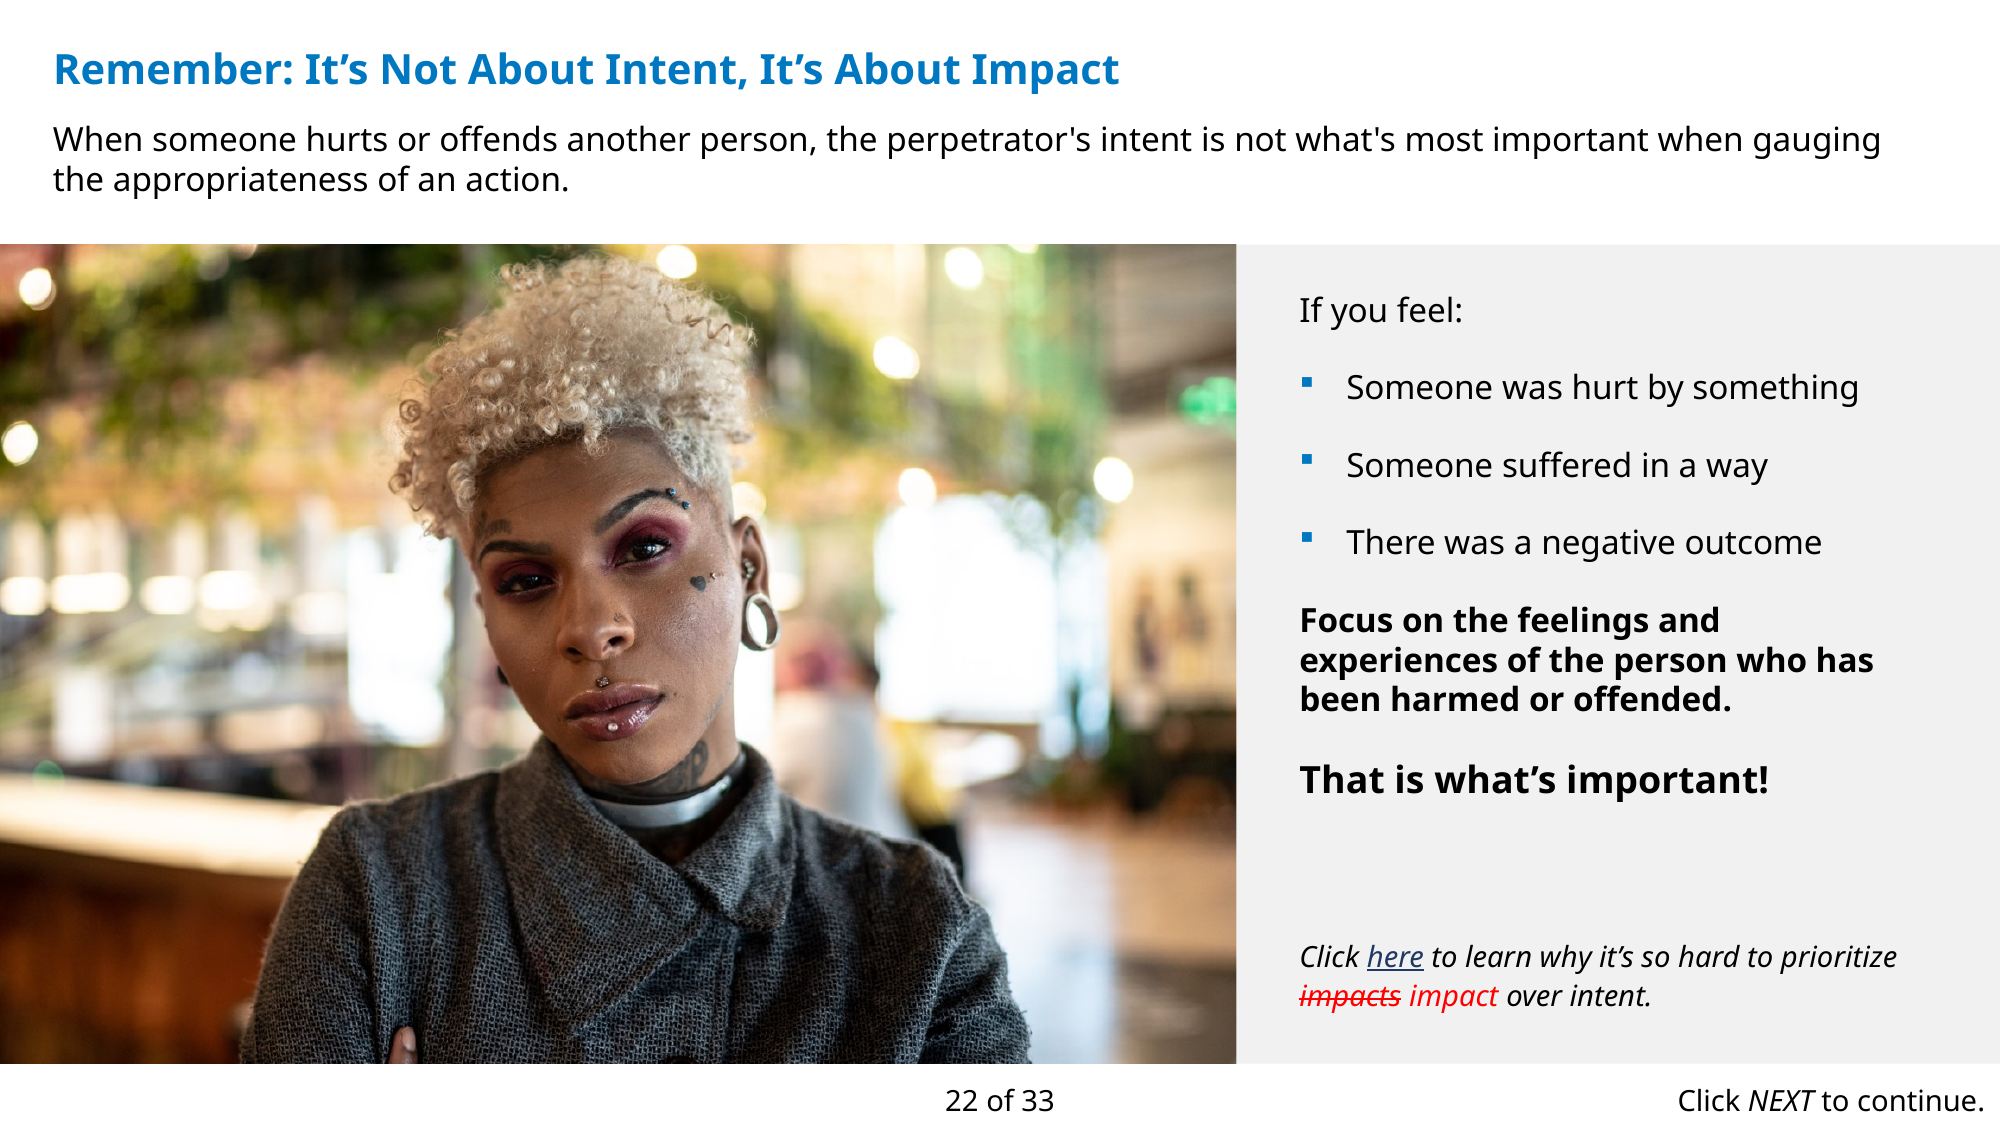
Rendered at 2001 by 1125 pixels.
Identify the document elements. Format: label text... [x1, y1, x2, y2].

text_box If you feel: Someone was hurt by something Someone suffered in a way There was a negative outcome Focus on the feelings and experiences of the person who has been harmed or offended. That is what’s important! [1284, 281, 1941, 886]
text_box [1235, 244, 2000, 1065]
picture [0, 244, 1237, 1064]
text_box 22 of 33 [800, 1074, 1200, 1125]
text_box When someone hurts or offends another person, the perpetrator's intent is not what's most important when gauging the appropriateness of an action. [38, 110, 1941, 205]
text_box Click NEXT to continue. [1600, 1074, 2000, 1125]
title Remember: It’s Not About Intent, It’s About Impact [38, 29, 1764, 110]
text_box Click here to learn why it’s so hard to prioritize impacts impact over intent. [1284, 930, 1964, 1020]
text_box [1237, 658, 1449, 720]
